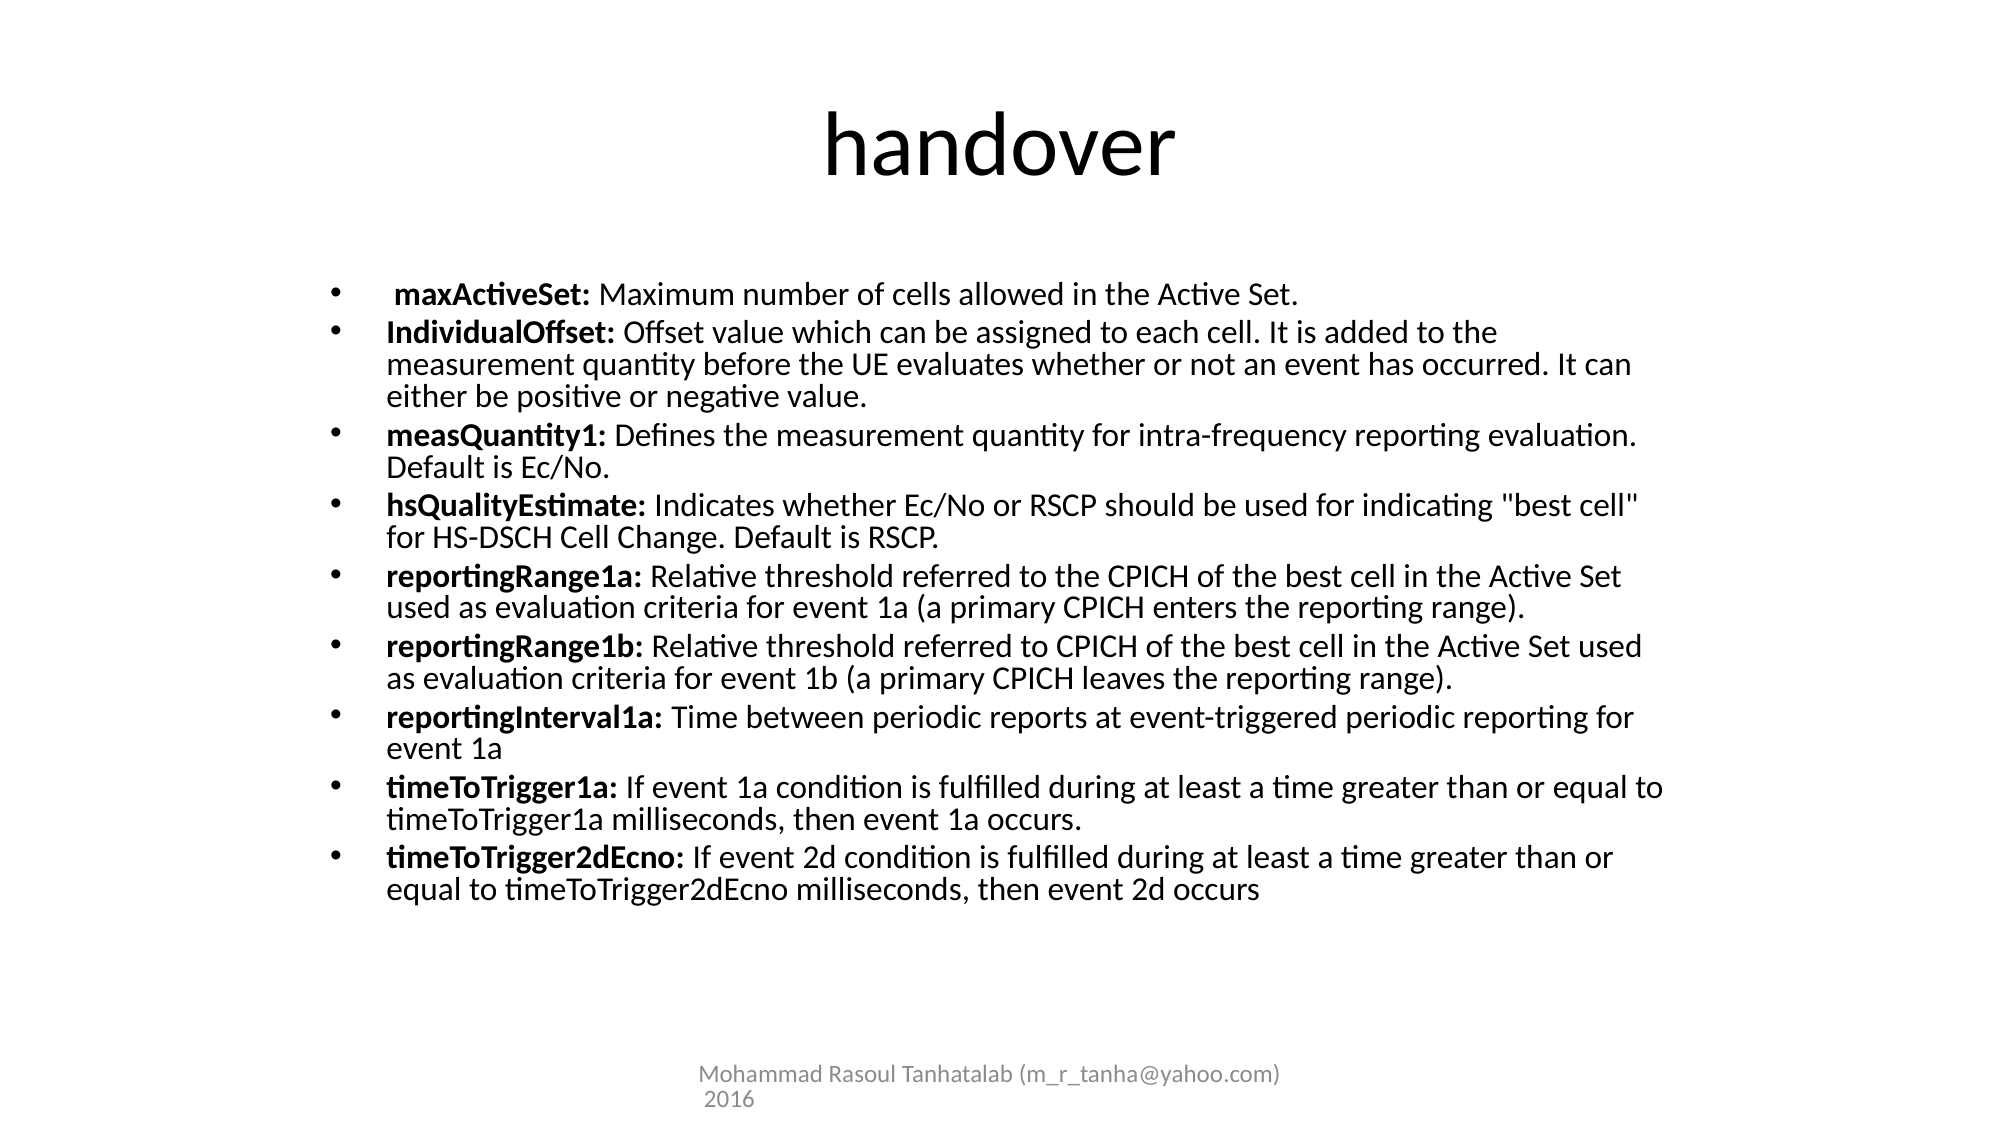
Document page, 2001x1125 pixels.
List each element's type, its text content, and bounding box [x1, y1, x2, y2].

footer Mohammad Rasoul Tanhatalab (m_r_tanha@yahoo.com) 2016 [683, 1042, 1317, 1103]
title handover [99, 45, 1900, 233]
list maxActiveSet: Maximum number of cells allowed in the Active Set. IndividualOffset: Offset value which can be assigned to each cell. It is added to the measurement quantity before the UE evaluates whether or not an event has occurred. It can either be positive or negative value. measQuantity1: Defines the measurement quantity for intra-frequency reporting evaluation. Default is Ec/No. hsQualityEstimate: Indicates whether Ec/No or RSCP should be used for indicating "best cell" for HS-DSCH Cell Change. Default is RSCP. reportingRange1a: Relative threshold referred to the CPICH of the best cell in the Active Set used as evaluation criteria for event 1a (a primary CPICH enters the reporting range). reportingRange1b: Relative threshold referred to CPICH of the best cell in the Active Set used as evaluation criteria for event 1b (a primary CPICH leaves the reporting range). reportingInterval1a: Time between periodic reports at event-triggered periodic reporting for event 1a timeToTrigger1a: If event 1a condition is fulfilled during at least a time greater than or equal to timeToTrigger1a milliseconds, then event 1a occurs. timeToTrigger2dEcno: If event 2d condition is fulfilled during at least a time greater than or equal to timeToTrigger2dEcno milliseconds, then event 2d occurs [315, 225, 1686, 1065]
